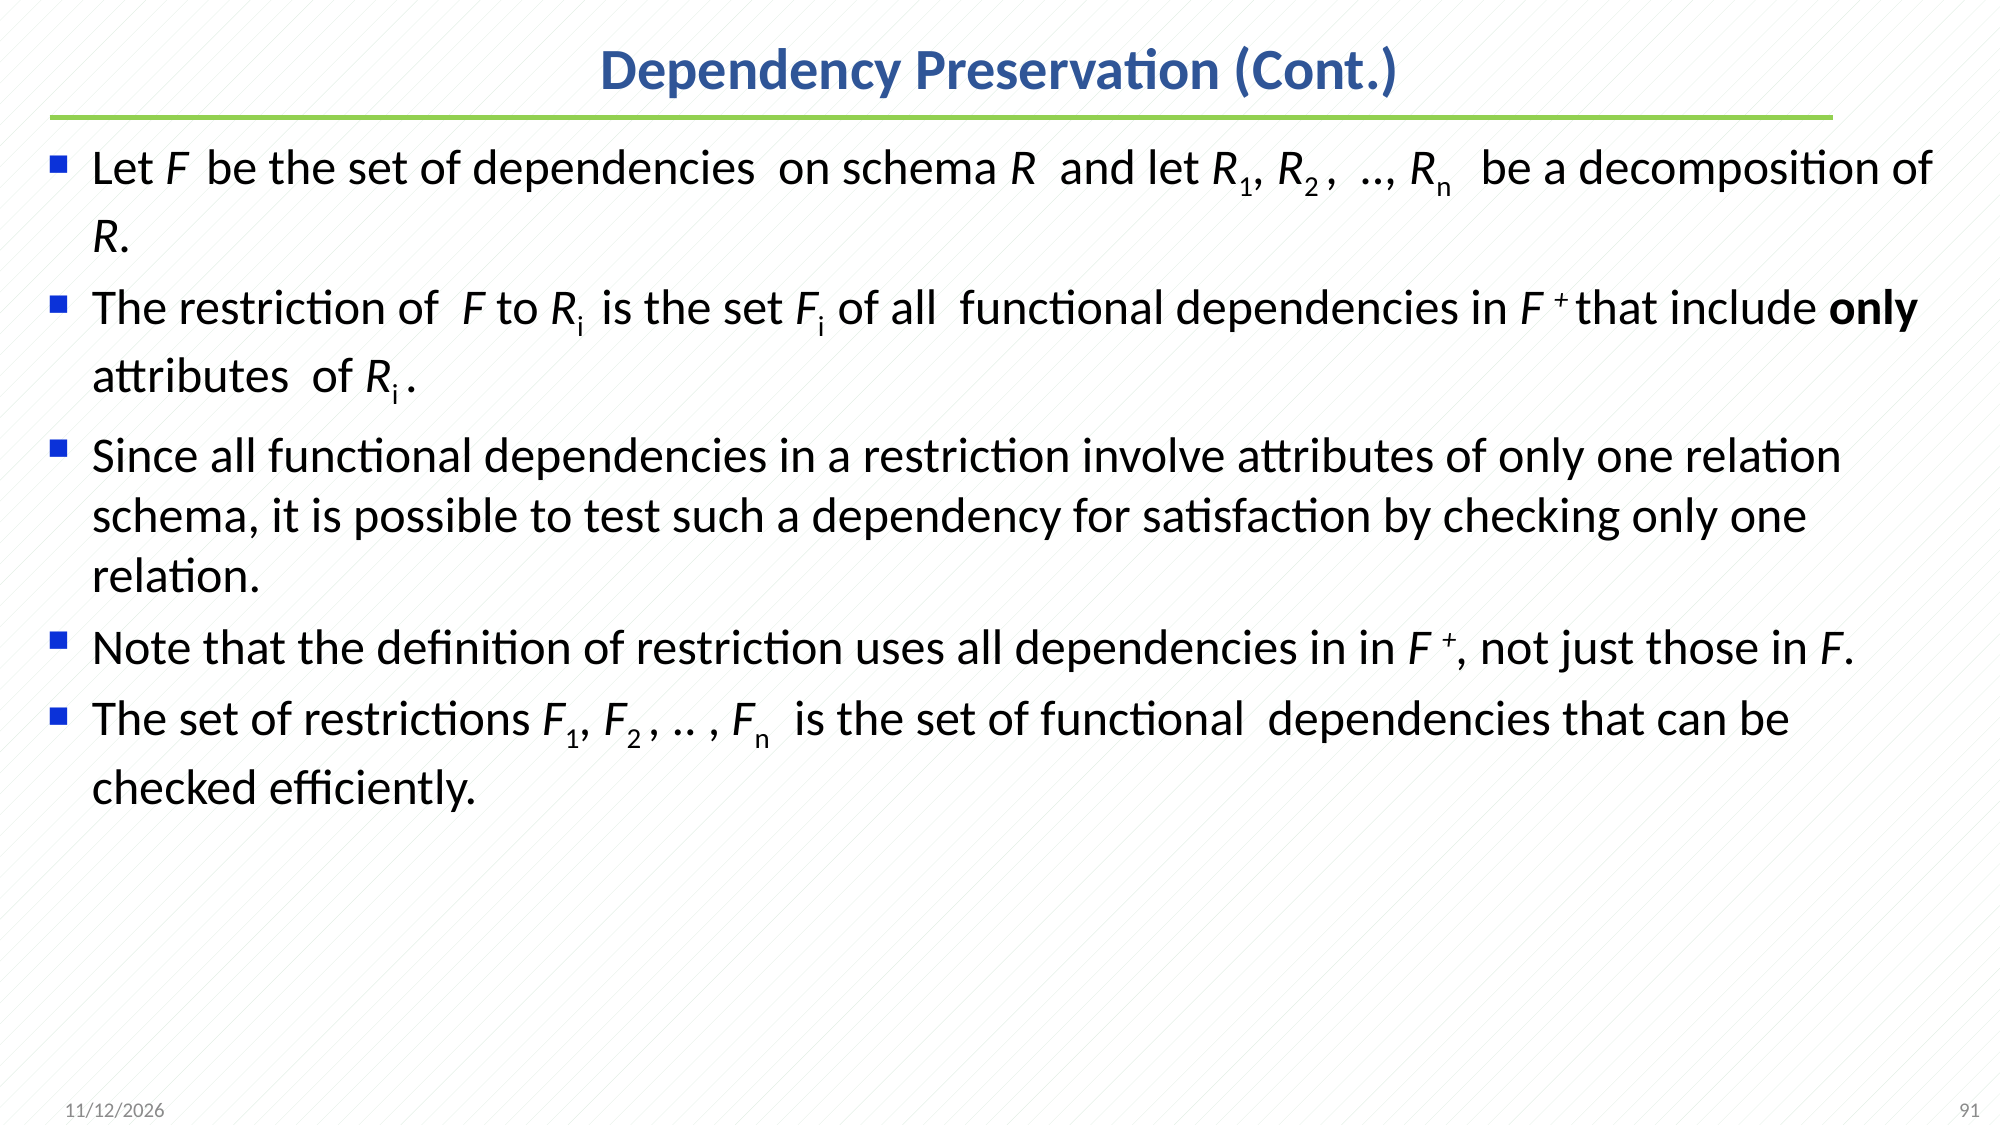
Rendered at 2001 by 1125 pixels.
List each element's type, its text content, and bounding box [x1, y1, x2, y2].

slide_number 91 [1545, 1079, 1996, 1125]
title Dependency Preservation (Cont.) [50, 13, 1949, 126]
list Let F be the set of dependencies on schema R and let R1, R2 , .., Rn be a decomposition of R. The restriction of F to Ri is the set Fi of all functional dependencies in F + that include only attributes of Ri . Since all functional dependencies in a restriction involve attributes of only one relation schema, it is possible to test such a dependency for satisfaction by checking only one relation. Note that the definition of restriction uses all dependencies in in F +, not just those in F. The set of restrictions F1, F2 , .. , Fn is the set of functional dependencies that can be checked efficiently. [32, 126, 1974, 1081]
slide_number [49, 1079, 500, 1125]
